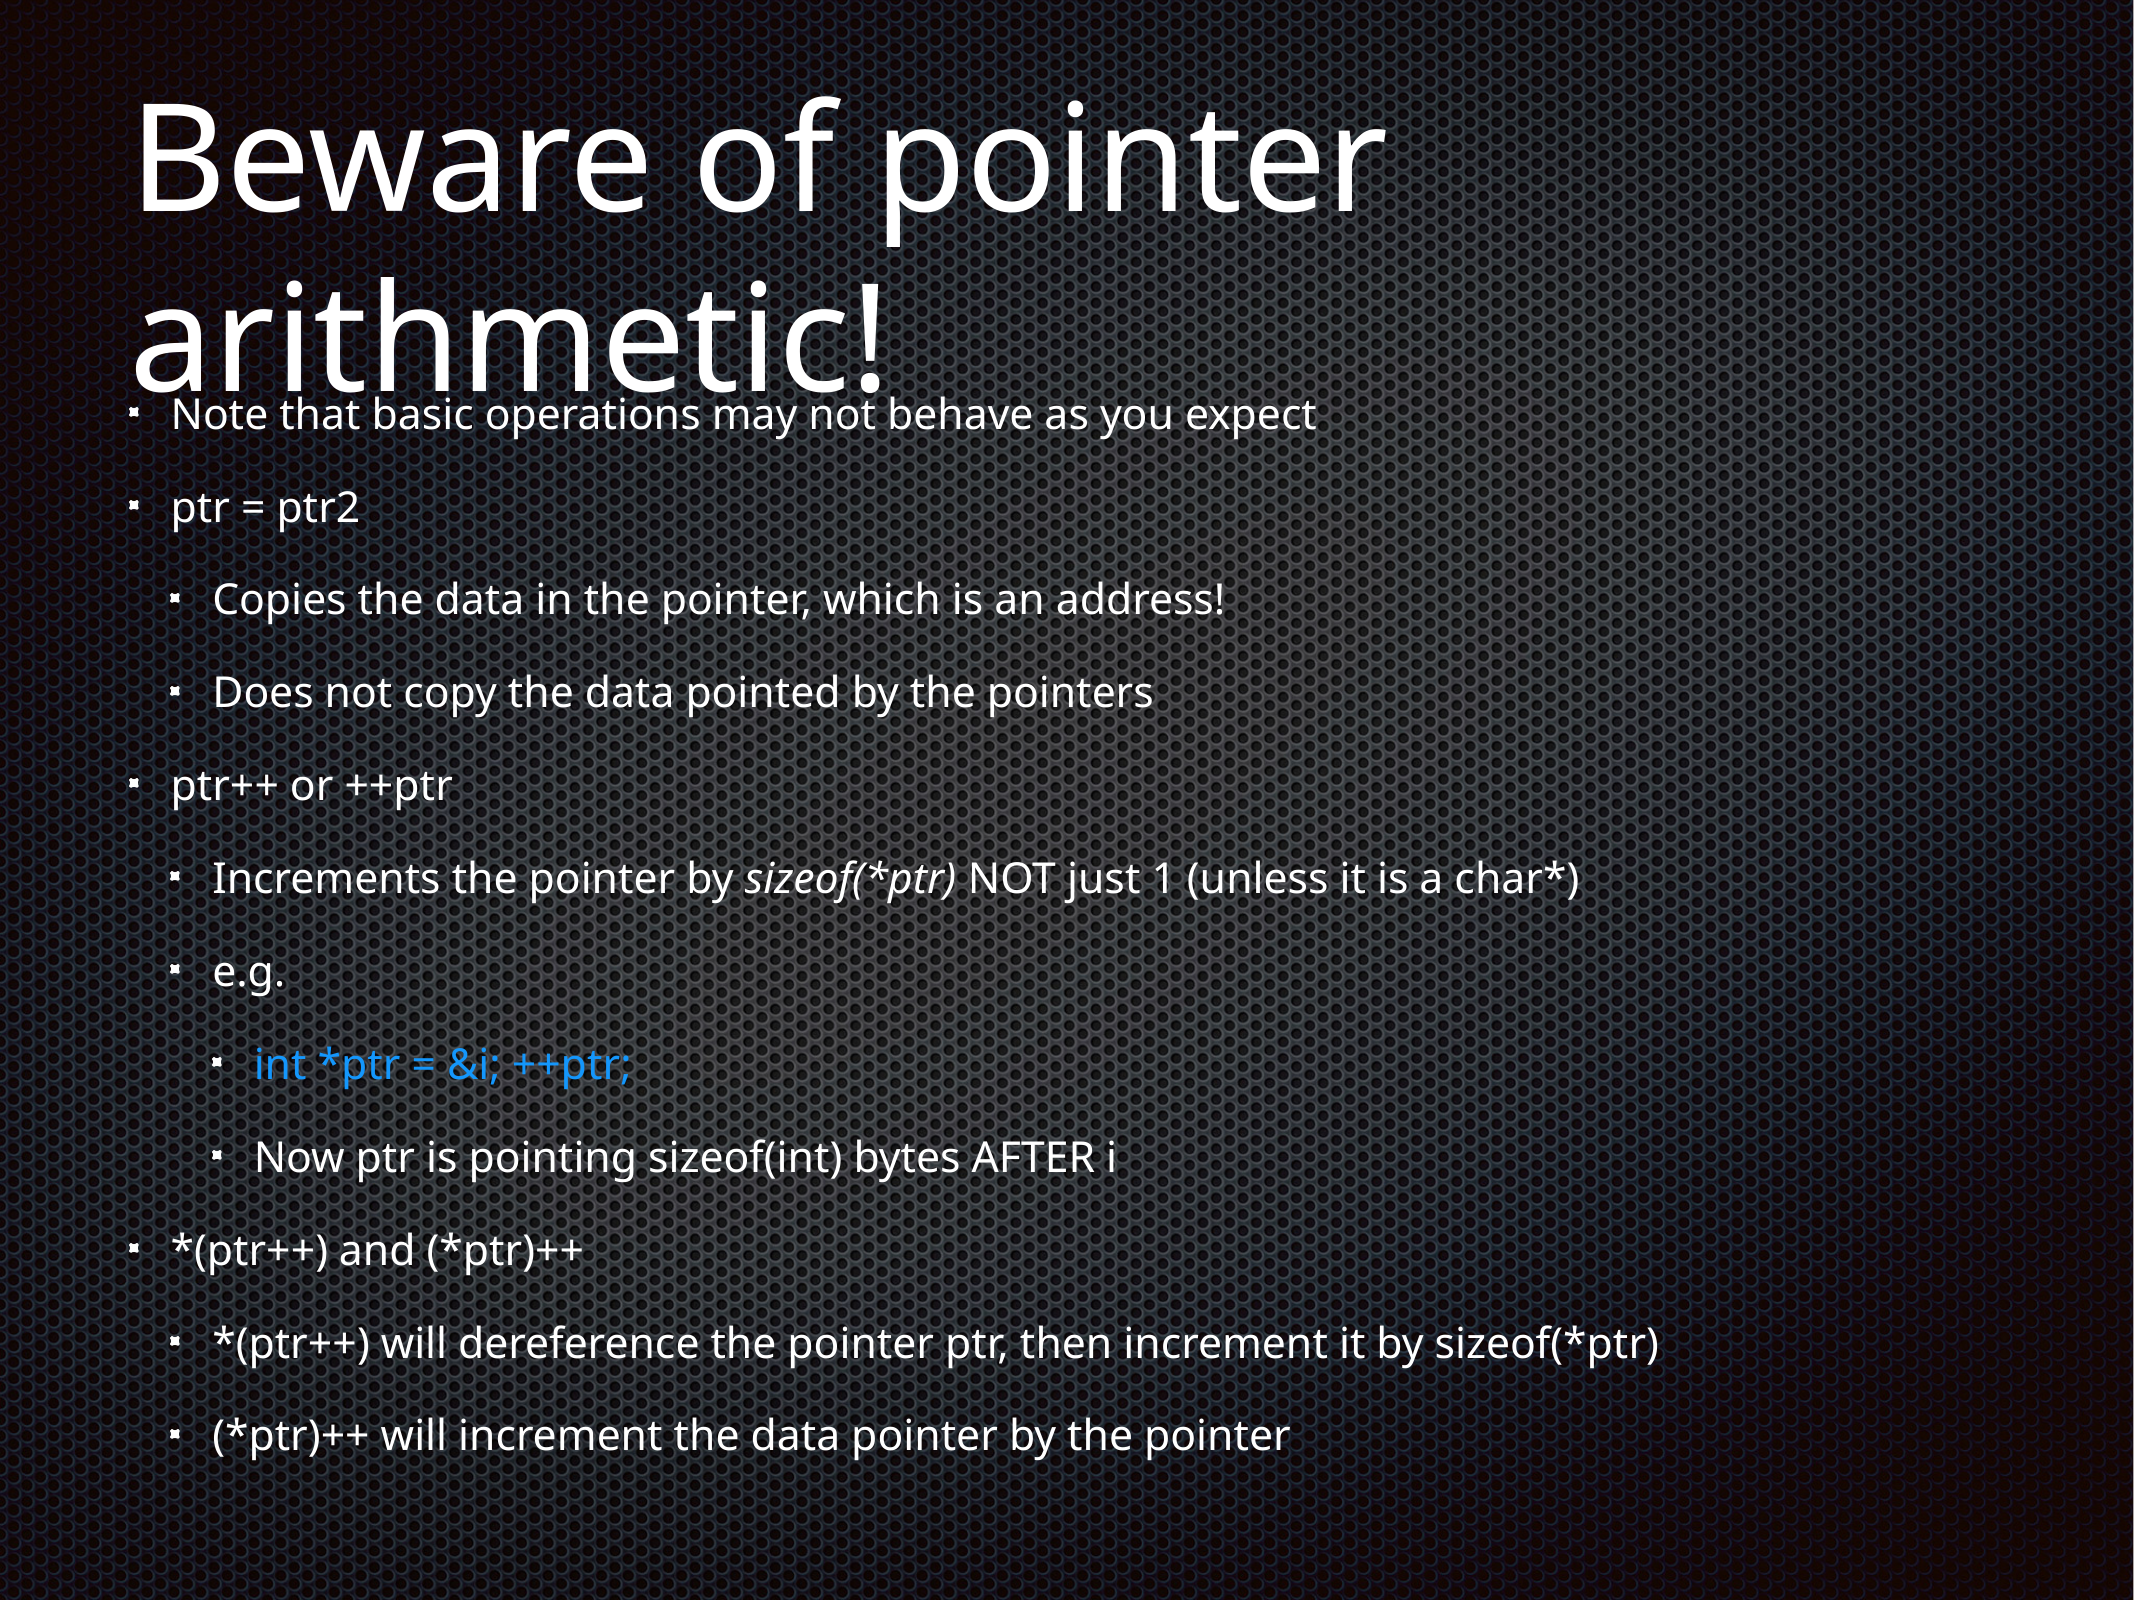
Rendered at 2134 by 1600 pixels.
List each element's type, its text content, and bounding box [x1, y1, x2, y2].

title Beware of pointer arithmetic! [128, 41, 2005, 362]
picture [0, 0, 2134, 1600]
list Note that basic operations may not behave as you expect ptr = ptr2 Copies the data in the pointer, which is an address! Does not copy the data pointed by the pointers ptr++ or ++ptr Increments the pointer by sizeof(*ptr) NOT just 1 (unless it is a char*) e.g. int *ptr = &i; ++ptr; Now ptr is pointing sizeof(int) bytes AFTER i *(ptr++) and (*ptr)++ *(ptr++) will dereference the pointer ptr, then increment it by sizeof(*ptr) (*ptr)++ will increment the data pointer by the pointer [128, 362, 2005, 1484]
